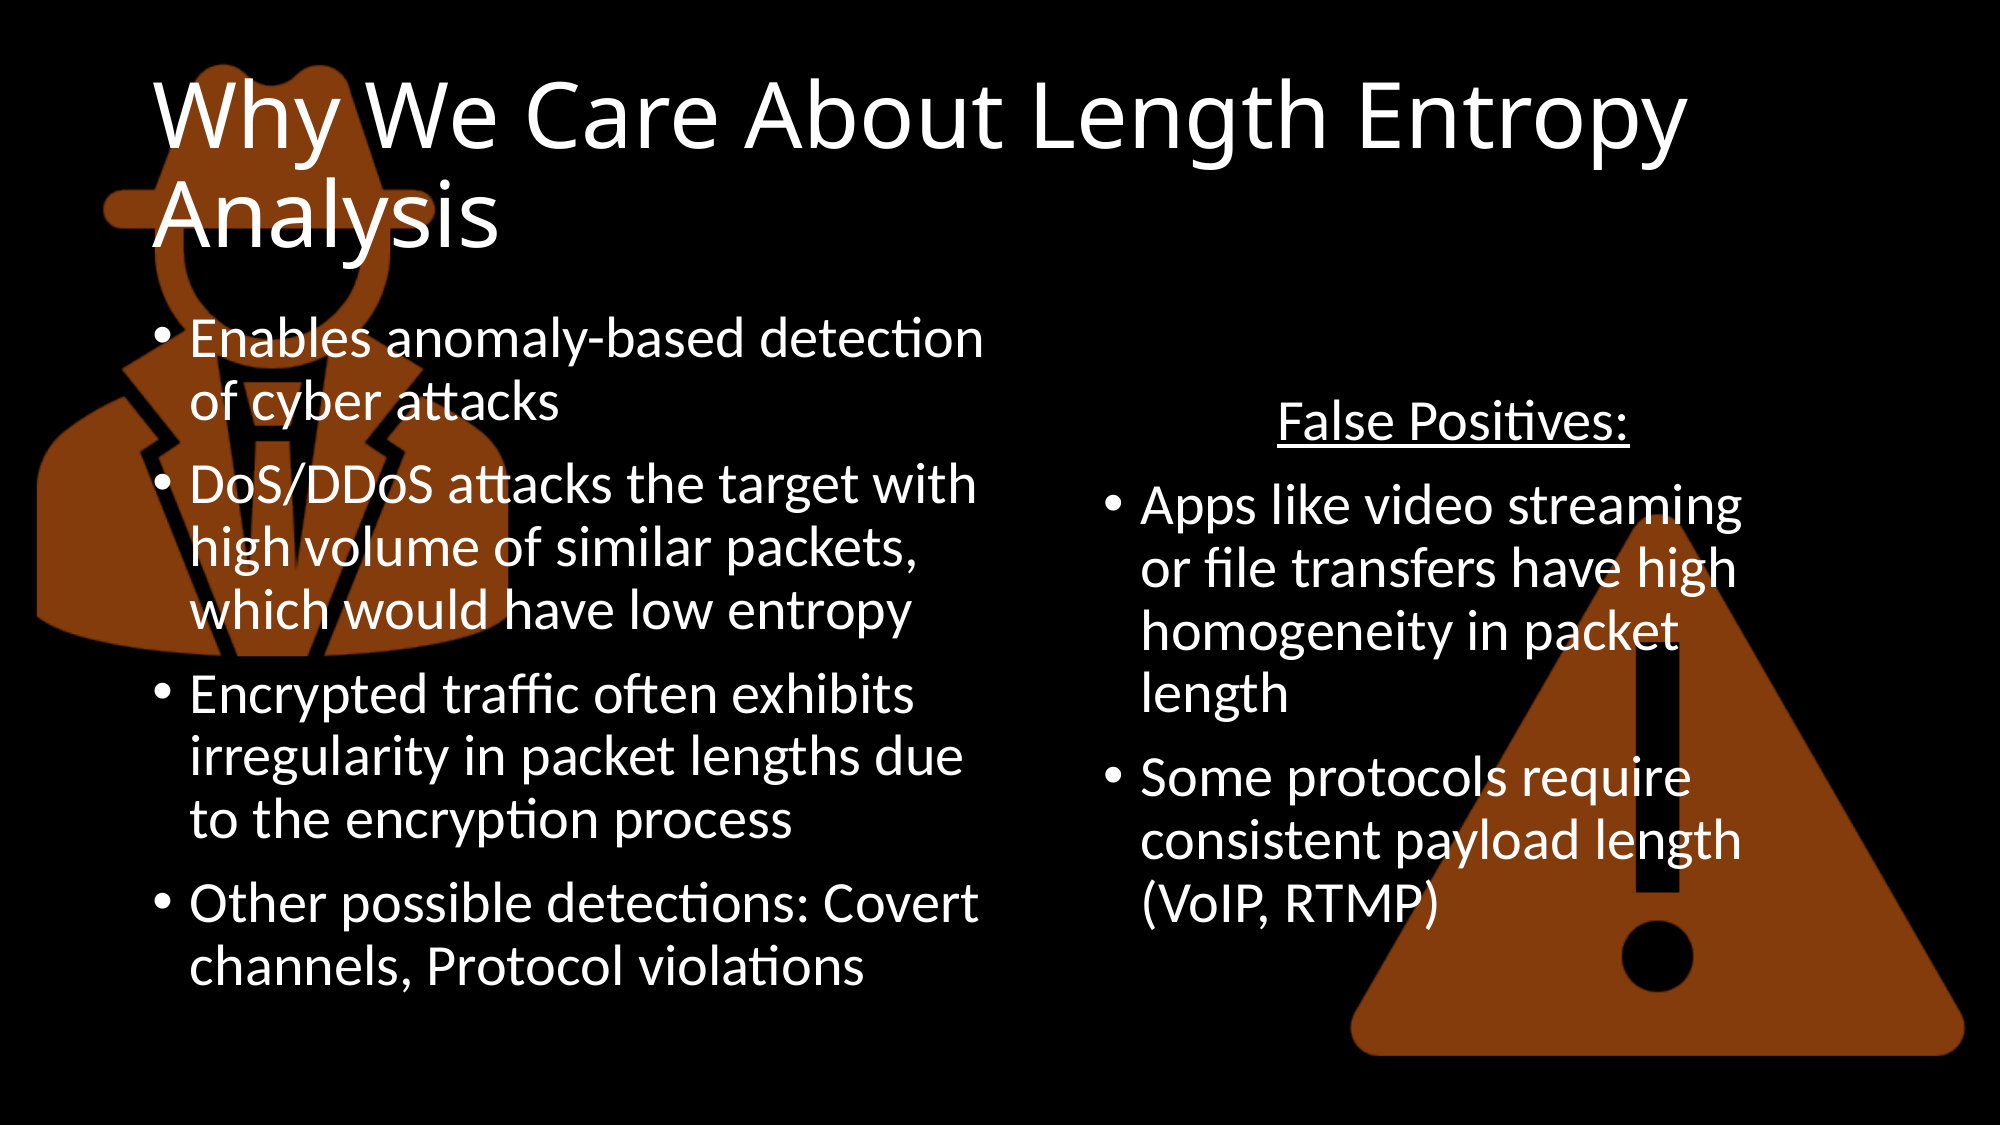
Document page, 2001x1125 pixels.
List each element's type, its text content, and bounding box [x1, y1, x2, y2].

picture [0, 8, 627, 716]
list Enables anomaly-based detection of cyber attacks DoS/DDoS attacks the target with high volume of similar packets, which would have low entropy Encrypted traffic often exhibits irregularity in packet lengths due to the encryption process Other possible detections: Covert channels, Protocol violations [137, 299, 1013, 1014]
title Why We Care About Length Entropy Analysis [627, 59, 1863, 278]
list False Positives: Apps like video streaming or file transfers have high homogeneity in packet length Some protocols require consistent payload length (VoIP, RTMP) [1088, 382, 1820, 1097]
picture [1316, 443, 2000, 1125]
